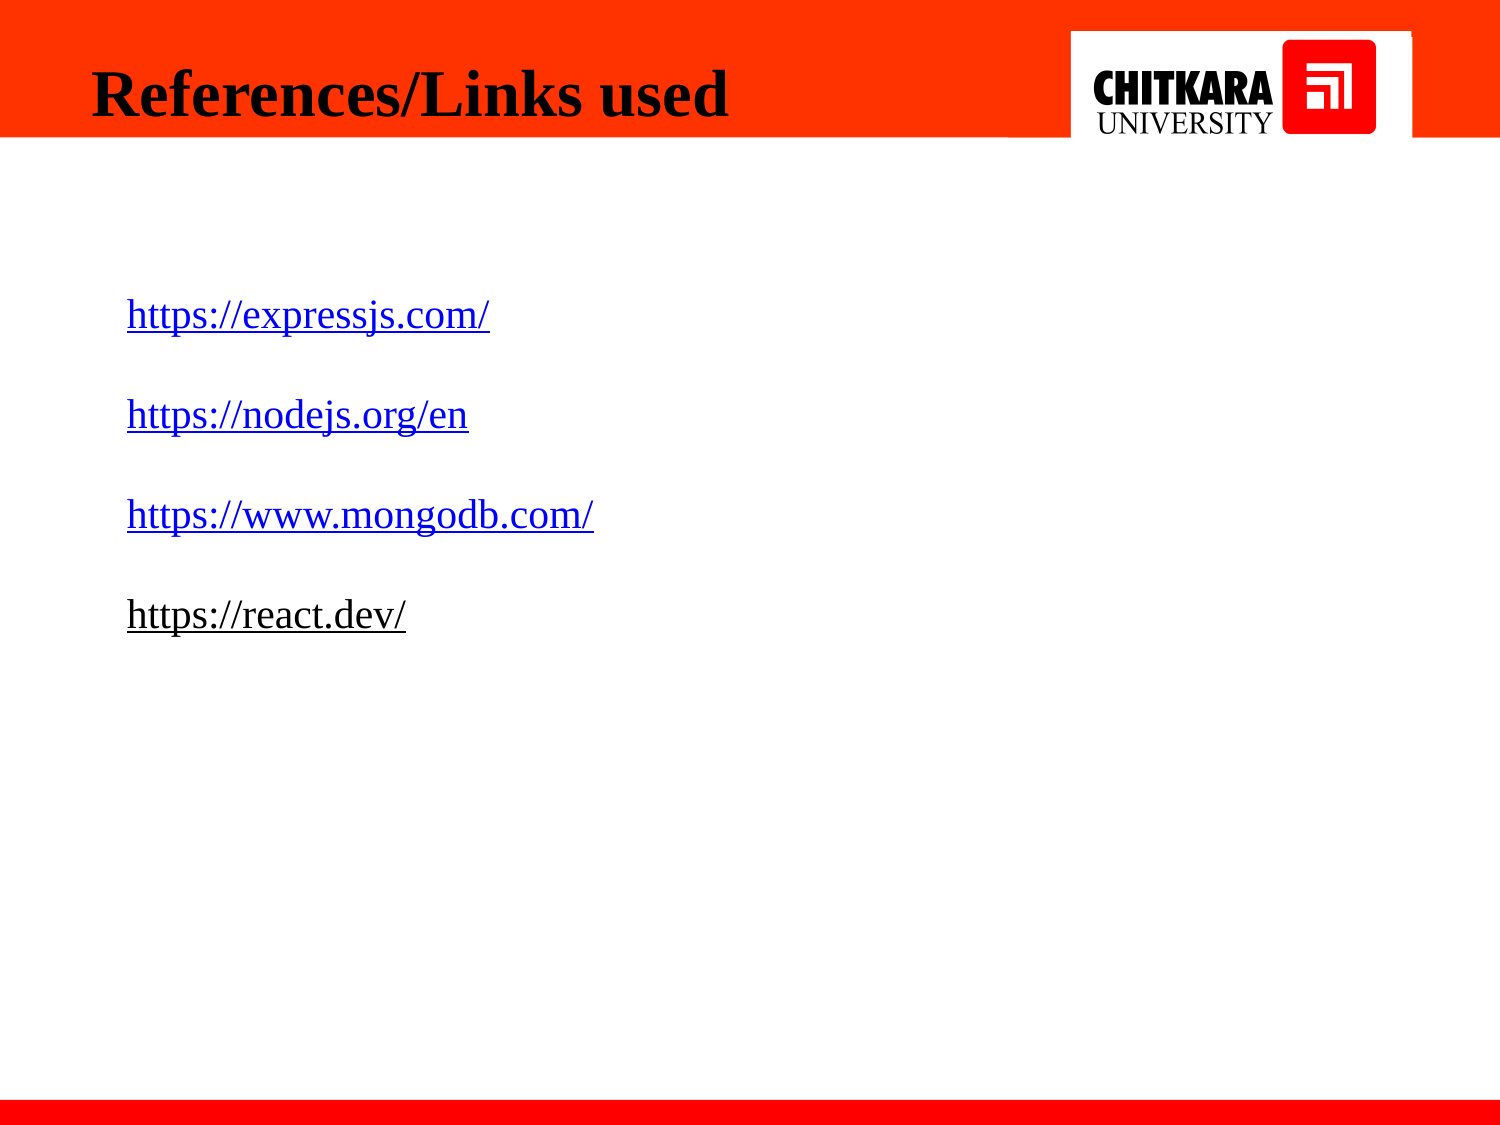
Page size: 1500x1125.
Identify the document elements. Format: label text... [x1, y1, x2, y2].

text_box https://expressjs.com/ https://nodejs.org/en https://www.mongodb.com/ https://react.dev/ [112, 278, 1140, 644]
text_box References/Links used [76, 42, 963, 138]
picture [1074, 37, 1391, 138]
